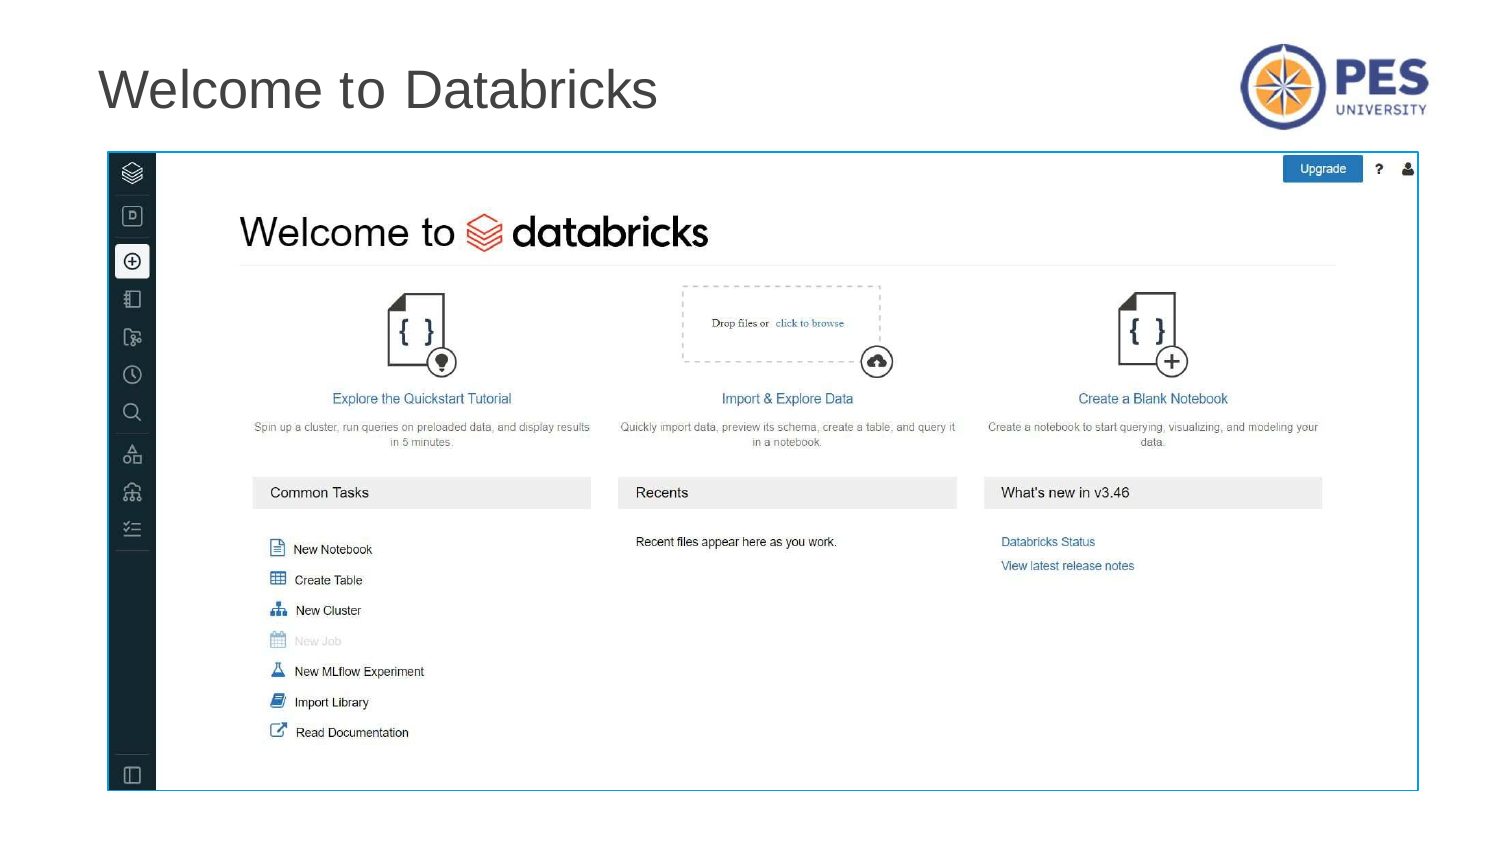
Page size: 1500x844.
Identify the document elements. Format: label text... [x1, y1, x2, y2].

title Welcome to Databricks [96, 51, 813, 195]
picture [1233, 36, 1438, 136]
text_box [106, 150, 1419, 792]
